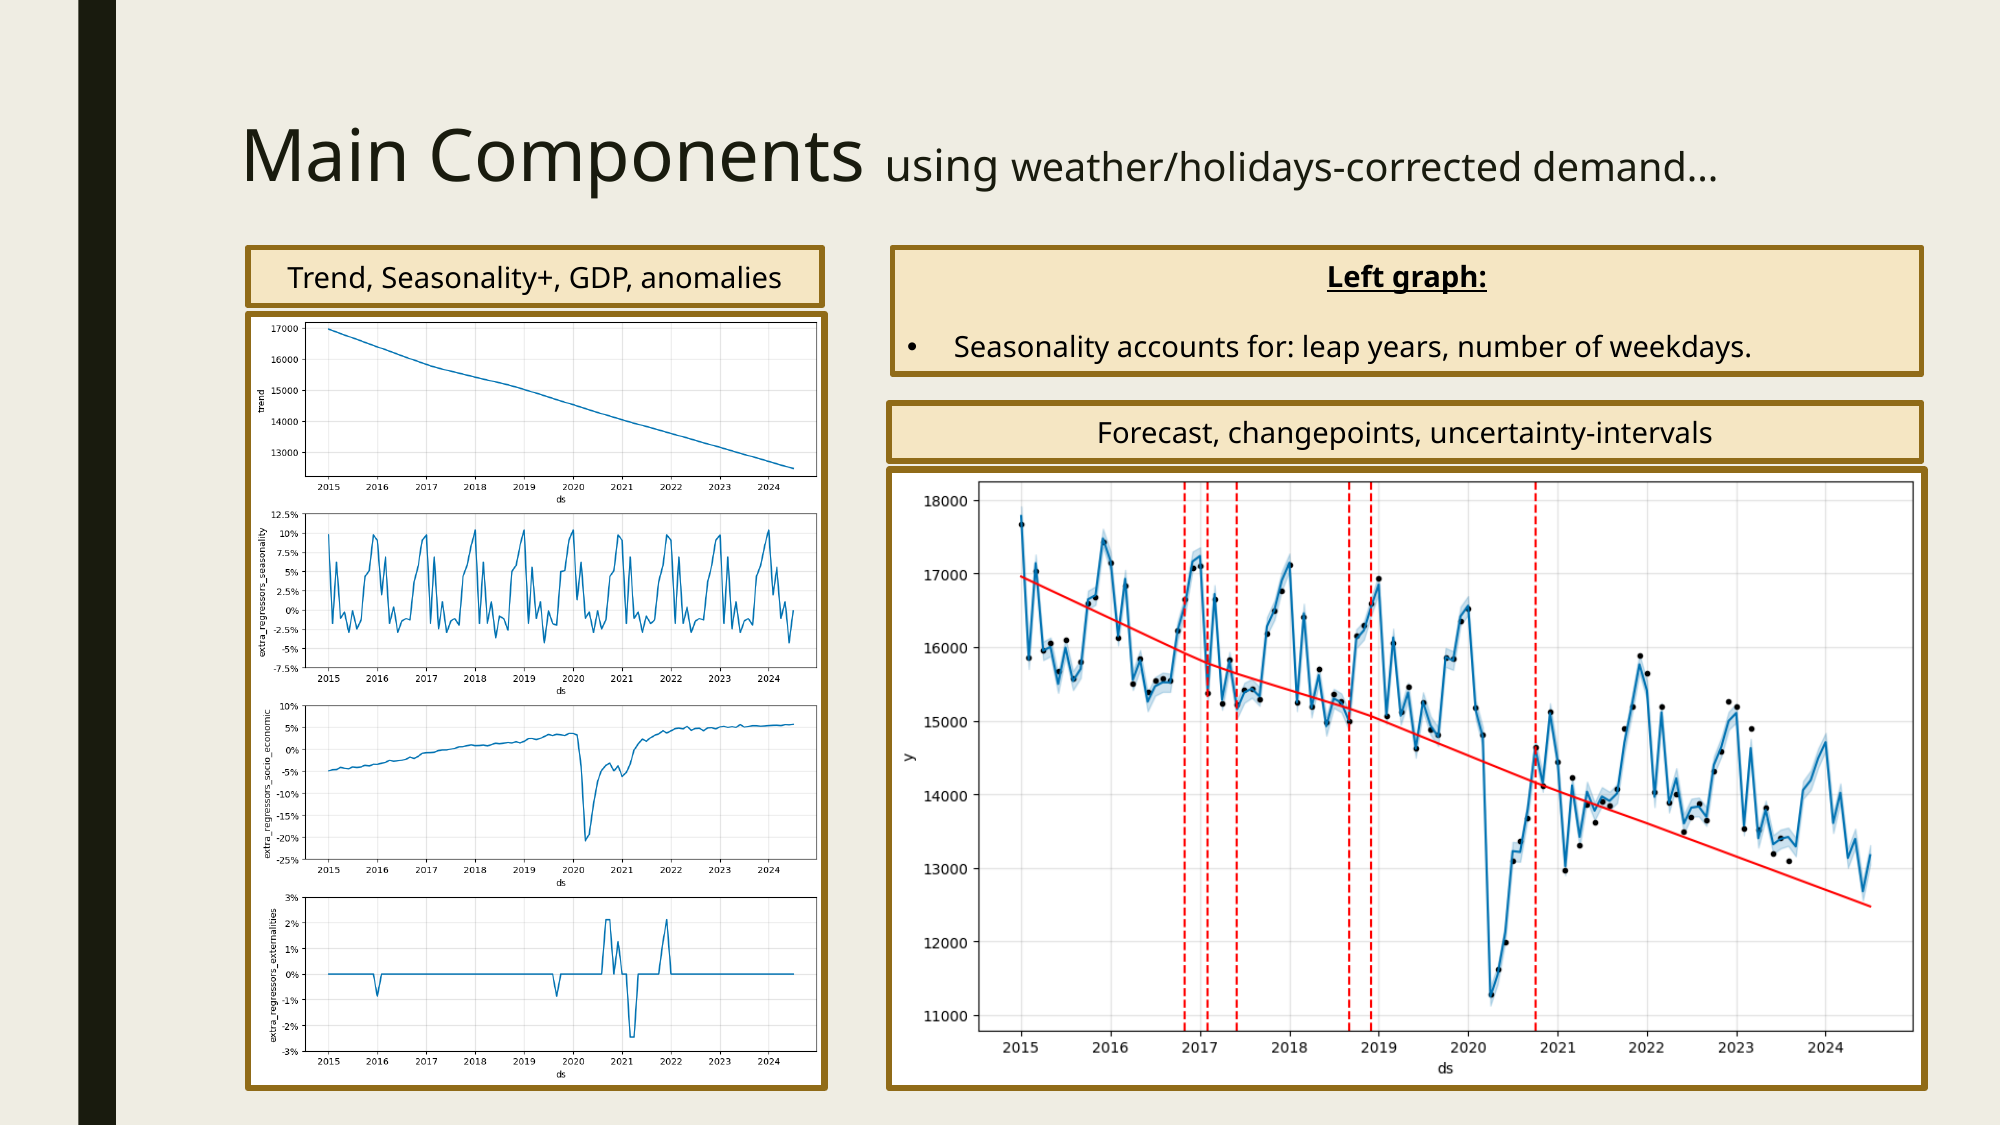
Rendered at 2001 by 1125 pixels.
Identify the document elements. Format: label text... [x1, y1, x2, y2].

picture [251, 316, 822, 1085]
text_box Forecast, changepoints, uncertainty-intervals [886, 400, 1924, 464]
text_box Left graph: Seasonality accounts for: leap years, number of weekdays. [890, 245, 1924, 377]
title Main Components using weather/holidays-corrected demand... [225, 112, 1800, 240]
text_box Trend, Seasonality+, GDP, anomalies [245, 245, 825, 308]
picture [892, 472, 1922, 1086]
